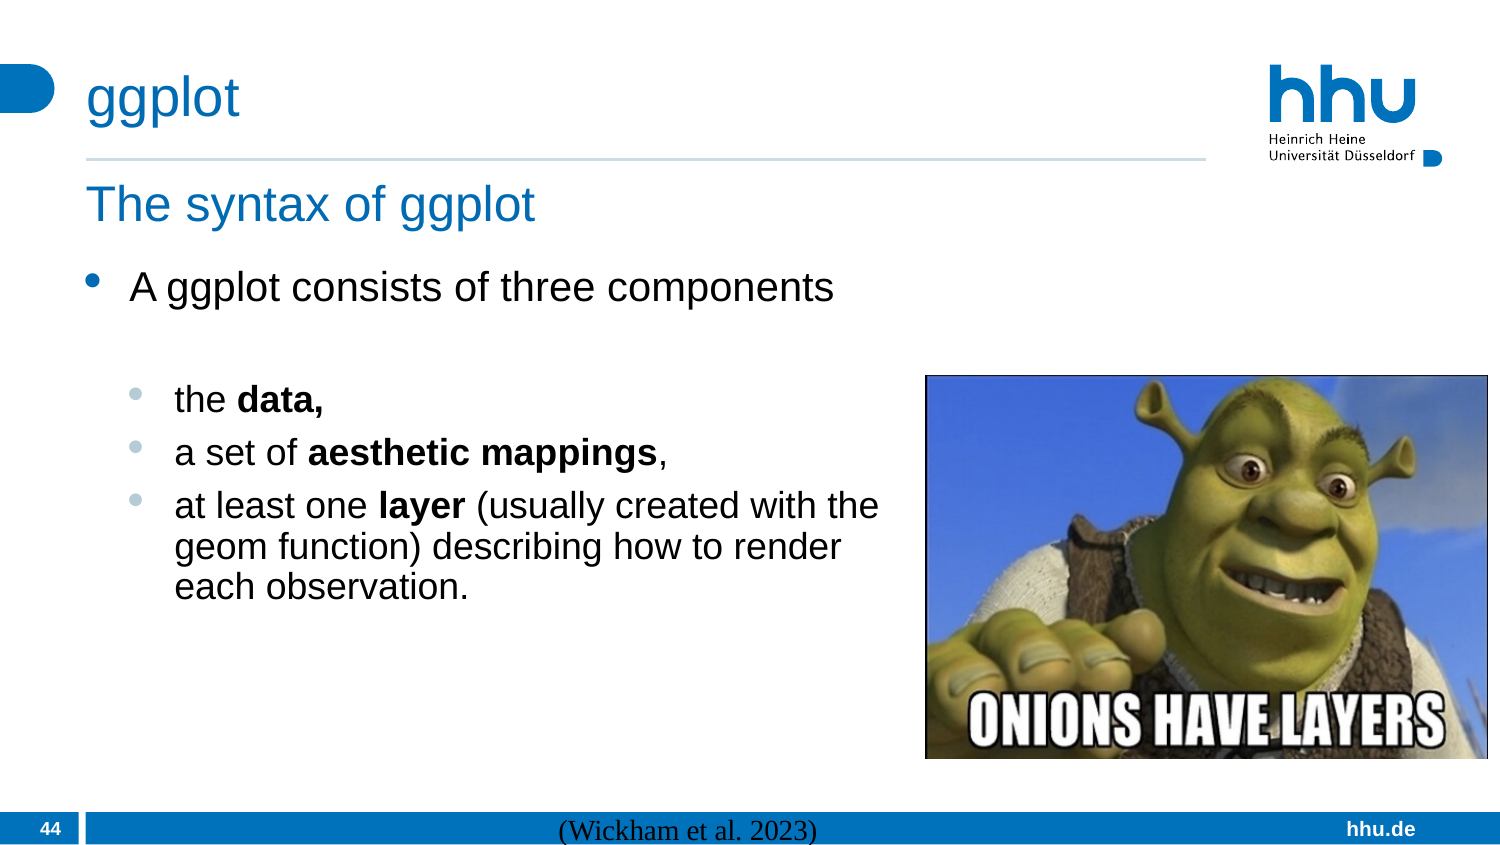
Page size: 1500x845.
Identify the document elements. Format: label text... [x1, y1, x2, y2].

title ggplot [86, 54, 1207, 129]
slide_number 44 [5, 816, 62, 841]
list A ggplot consists of three components the data, a set of aesthetic mappings, at least one layer (usually created with the geom function) describing how to render each observation. [85, 253, 892, 797]
footer (Wickham et al. 2023) [103, 816, 1273, 841]
picture [925, 375, 1488, 759]
list The syntax of ggplot [85, 178, 1415, 232]
